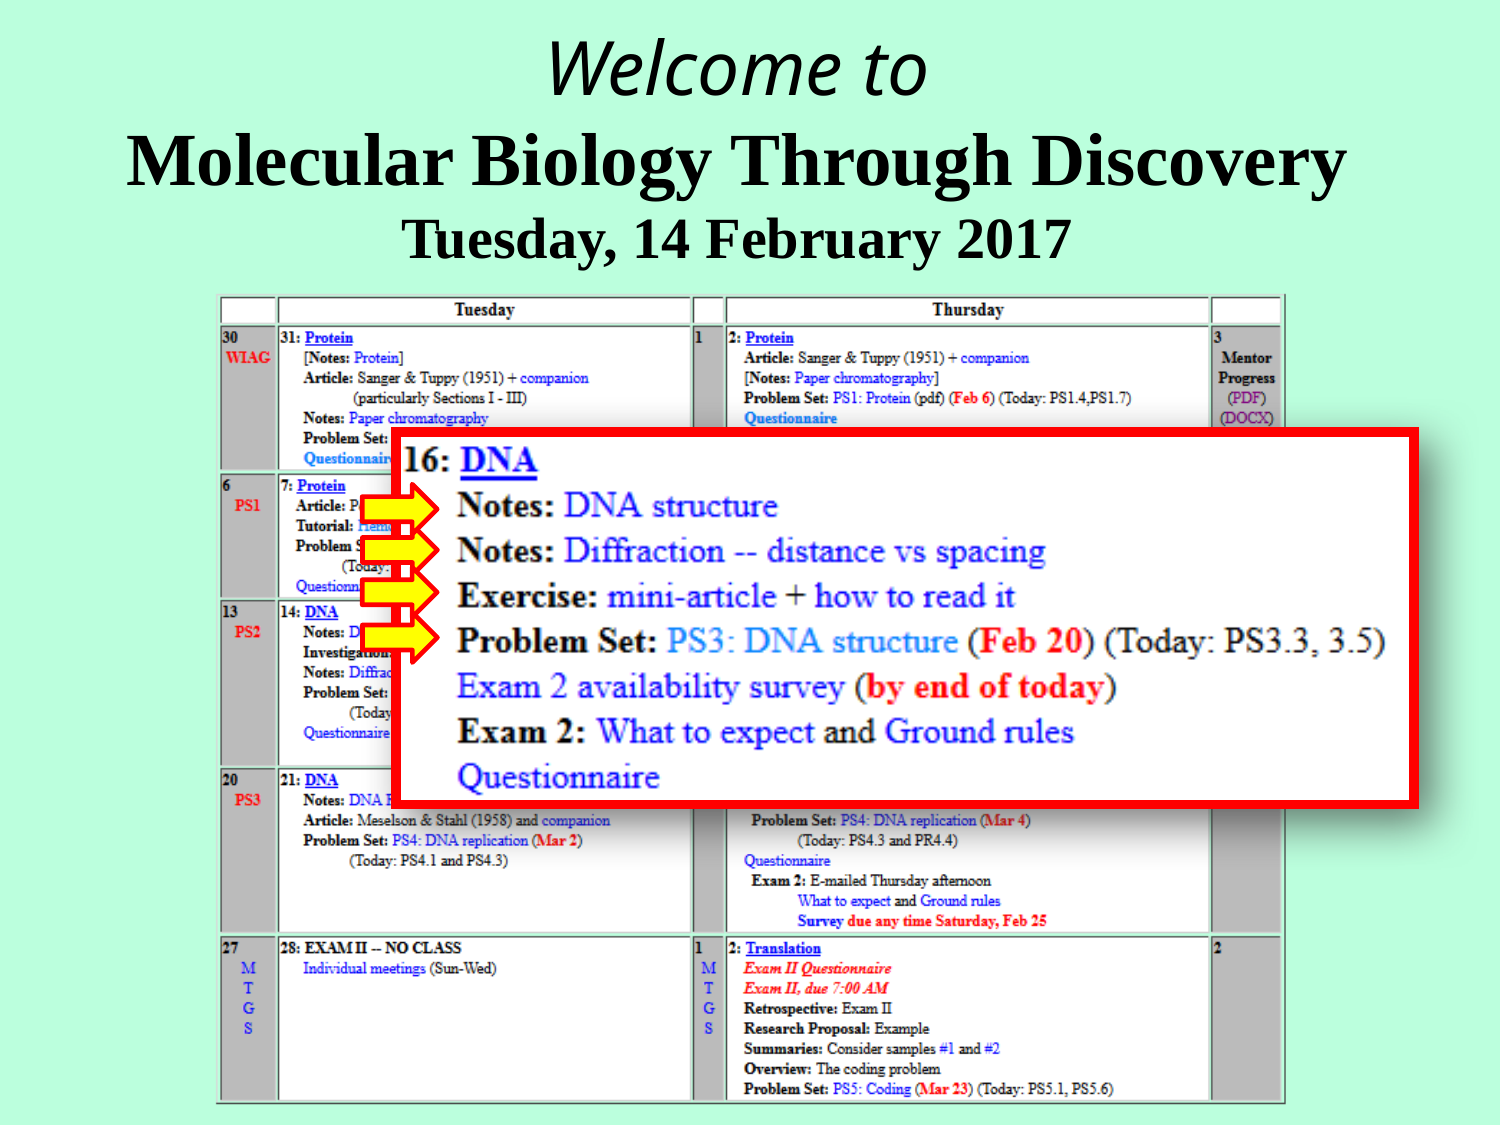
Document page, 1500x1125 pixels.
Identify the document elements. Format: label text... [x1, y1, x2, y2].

picture [212, 287, 1410, 1113]
text_box Welcome to Molecular Biology Through Discovery Tuesday, 14 February 2017 [62, 12, 1413, 278]
